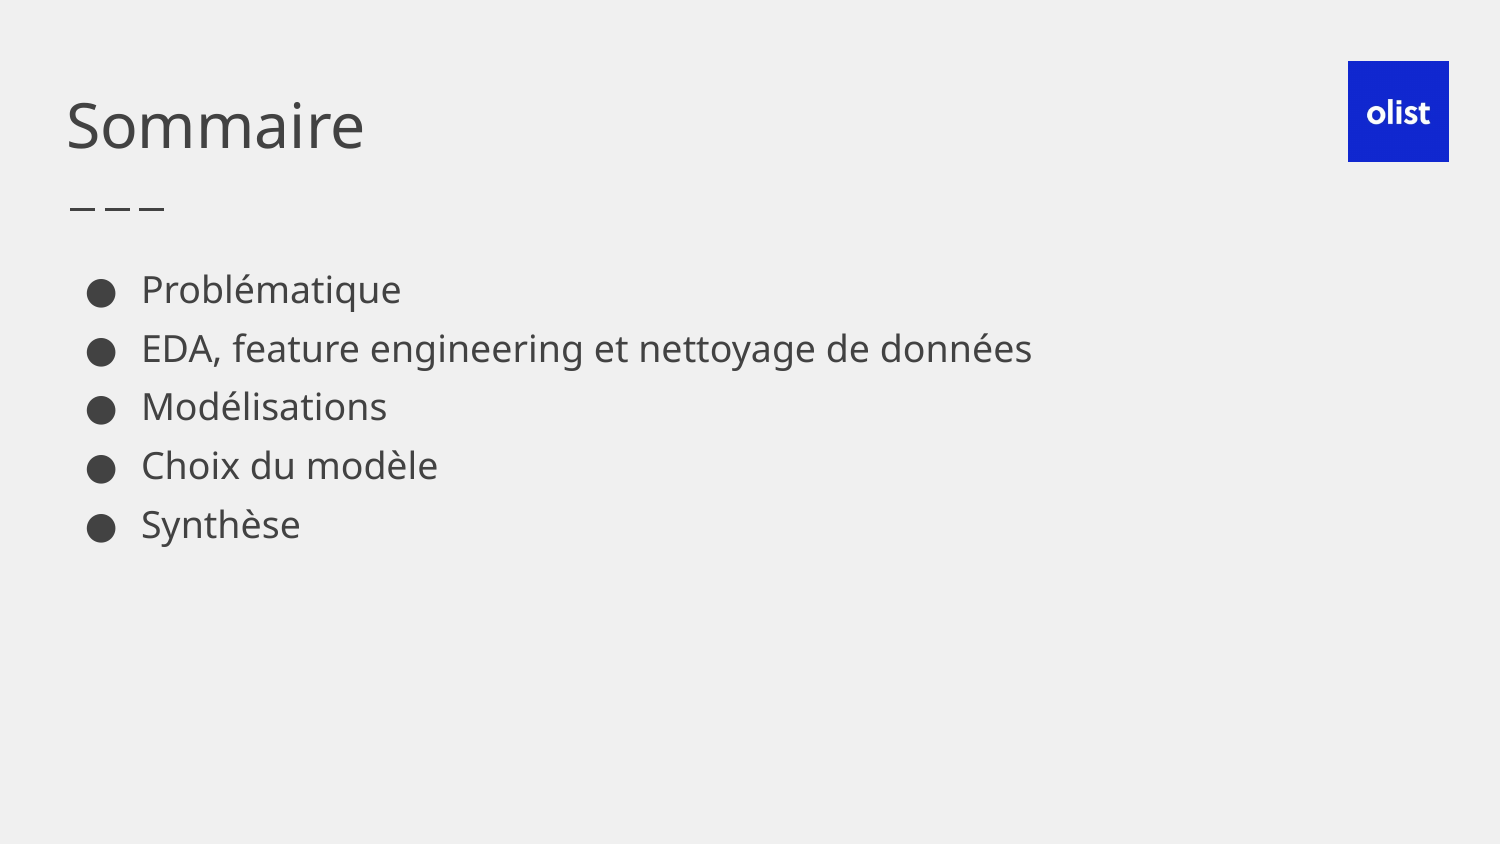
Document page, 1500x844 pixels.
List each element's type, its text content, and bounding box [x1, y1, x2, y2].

list Problématique EDA, feature engineering et nettoyage de données Modélisations Choix du modèle Synthèse [51, 240, 1449, 750]
title Sommaire [51, 61, 1449, 182]
